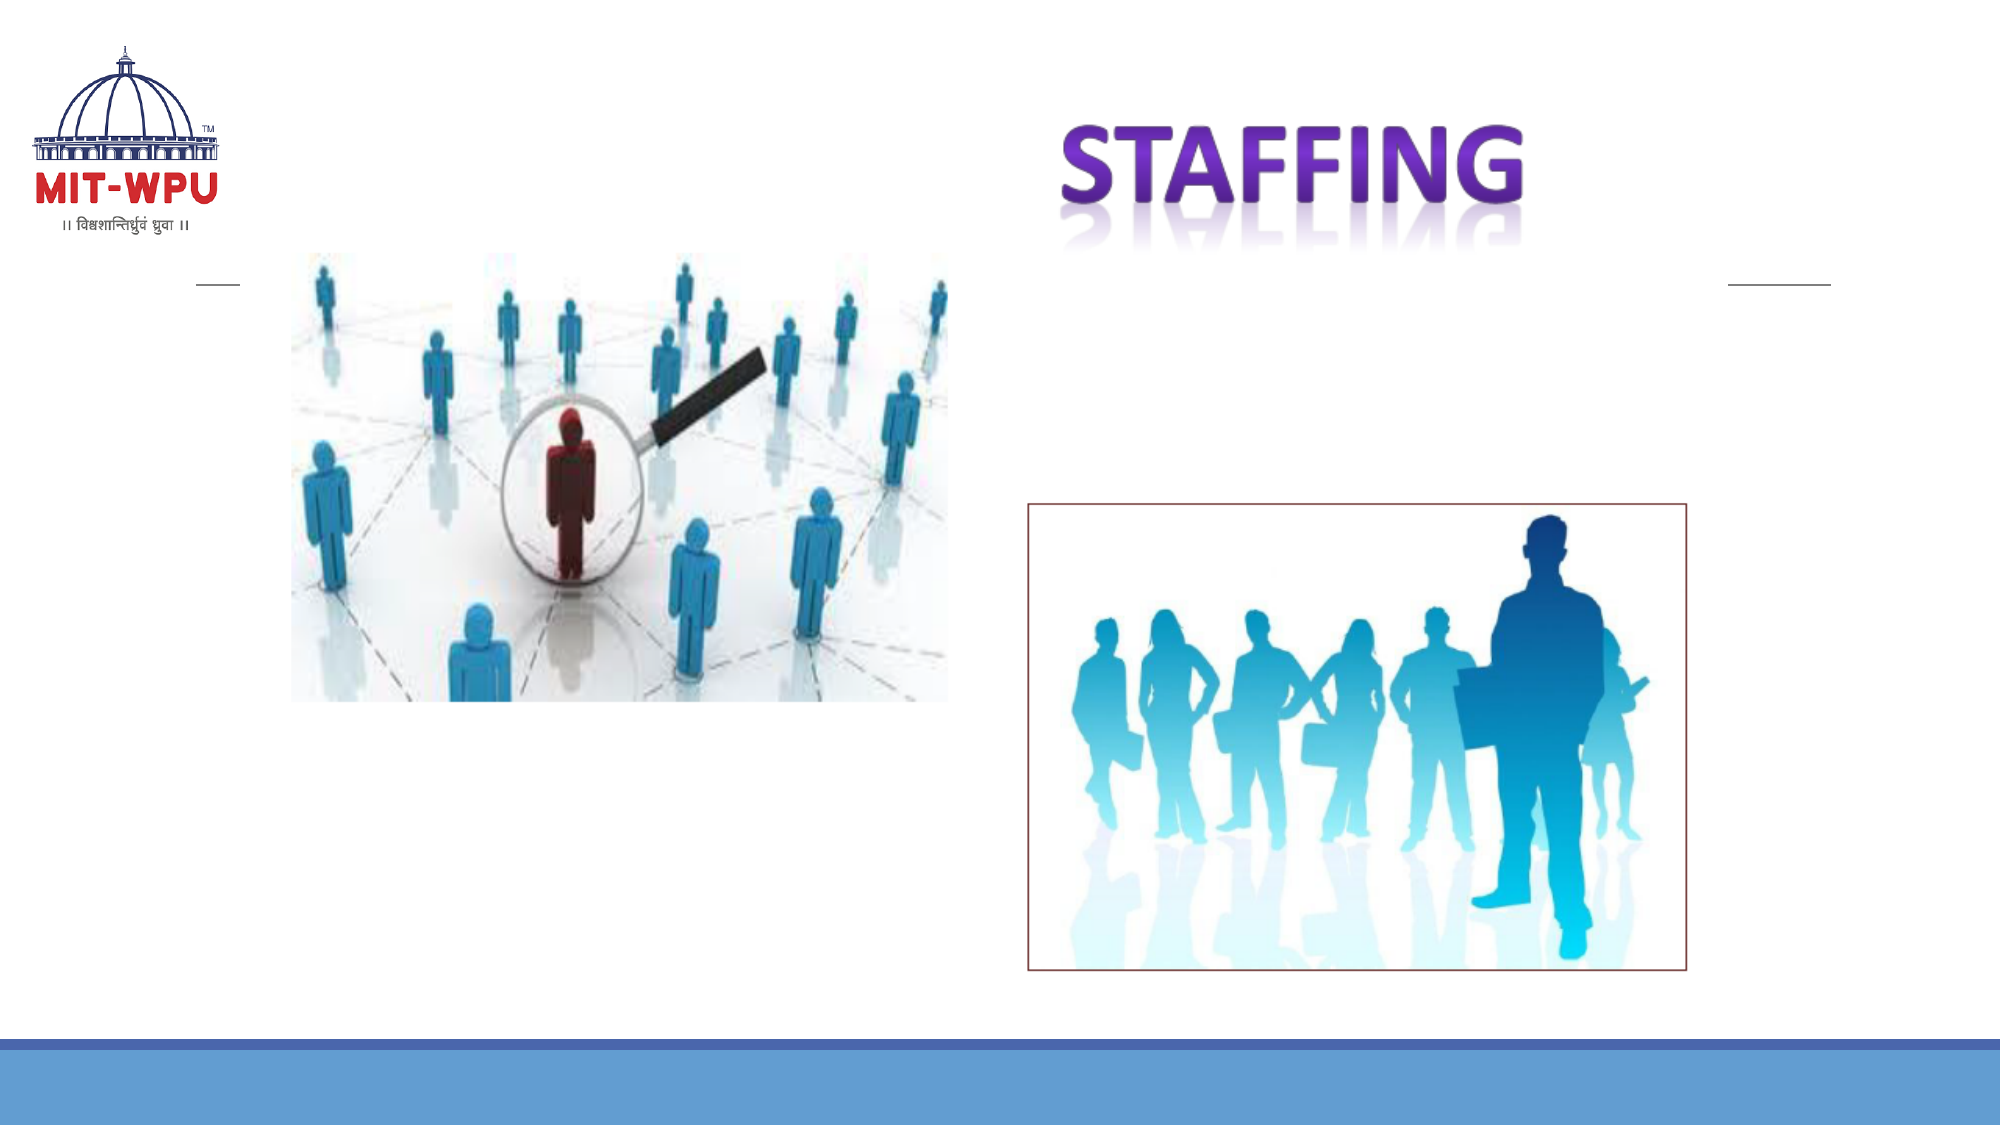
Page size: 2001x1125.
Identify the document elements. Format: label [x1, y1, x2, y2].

picture [31, 17, 1728, 1001]
